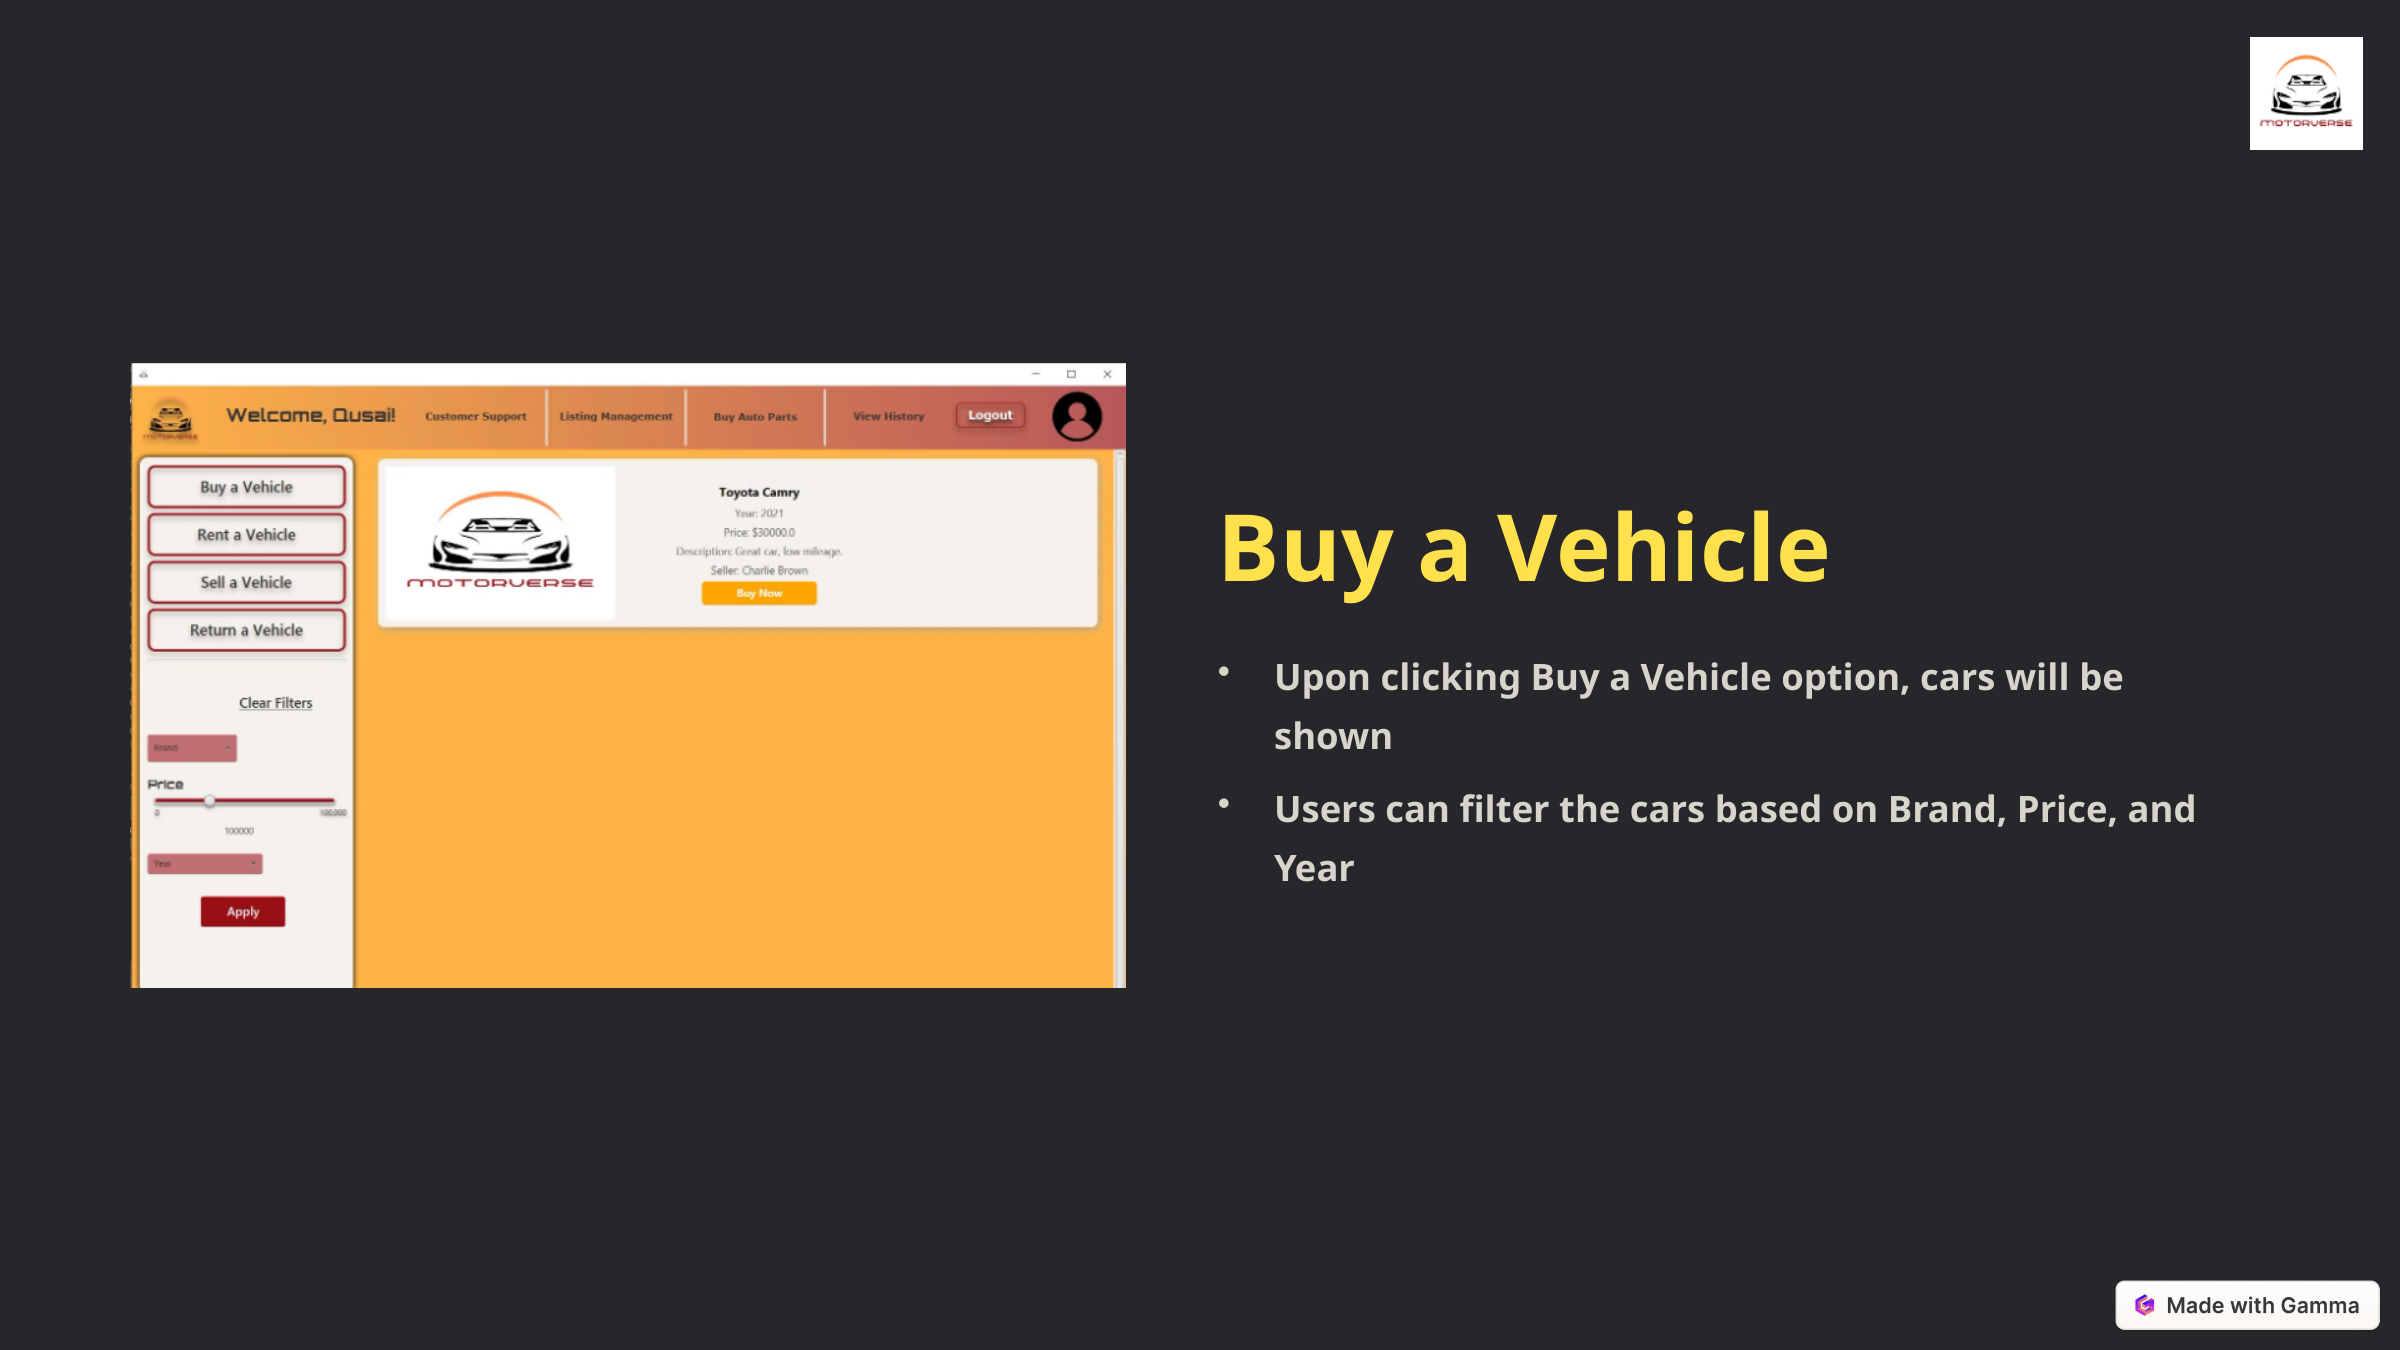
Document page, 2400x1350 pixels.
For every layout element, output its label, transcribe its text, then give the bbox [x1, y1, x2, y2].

text_box Buy a Vehicle [1217, 484, 2149, 602]
text_box Upon clicking Buy a Vehicle option, cars will be shown [1217, 638, 2214, 758]
picture [130, 362, 1126, 988]
text_box Users can filter the cars based on Brand, Price, and Year [1217, 770, 2214, 890]
picture [2249, 37, 2363, 150]
picture [2106, 1271, 2389, 1339]
